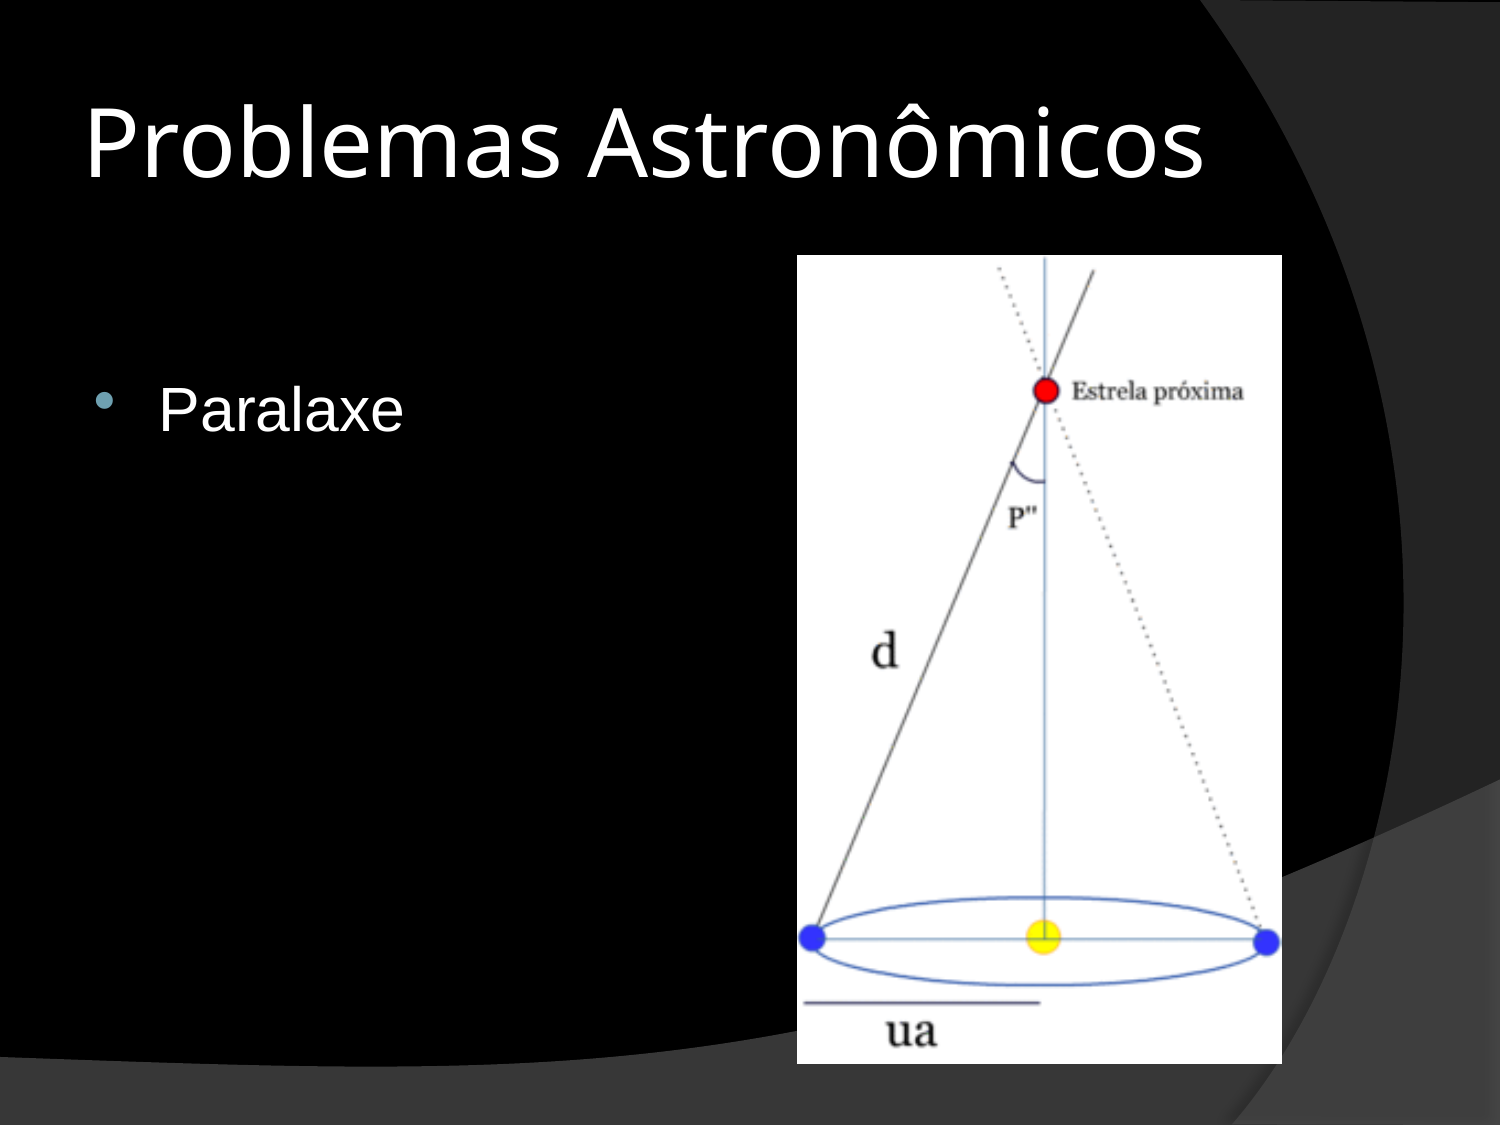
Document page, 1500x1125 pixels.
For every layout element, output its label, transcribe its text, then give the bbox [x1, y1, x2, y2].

picture [796, 255, 1282, 1064]
title Problemas Astronômicos [75, 45, 1300, 233]
list Paralaxe [75, 361, 762, 1005]
